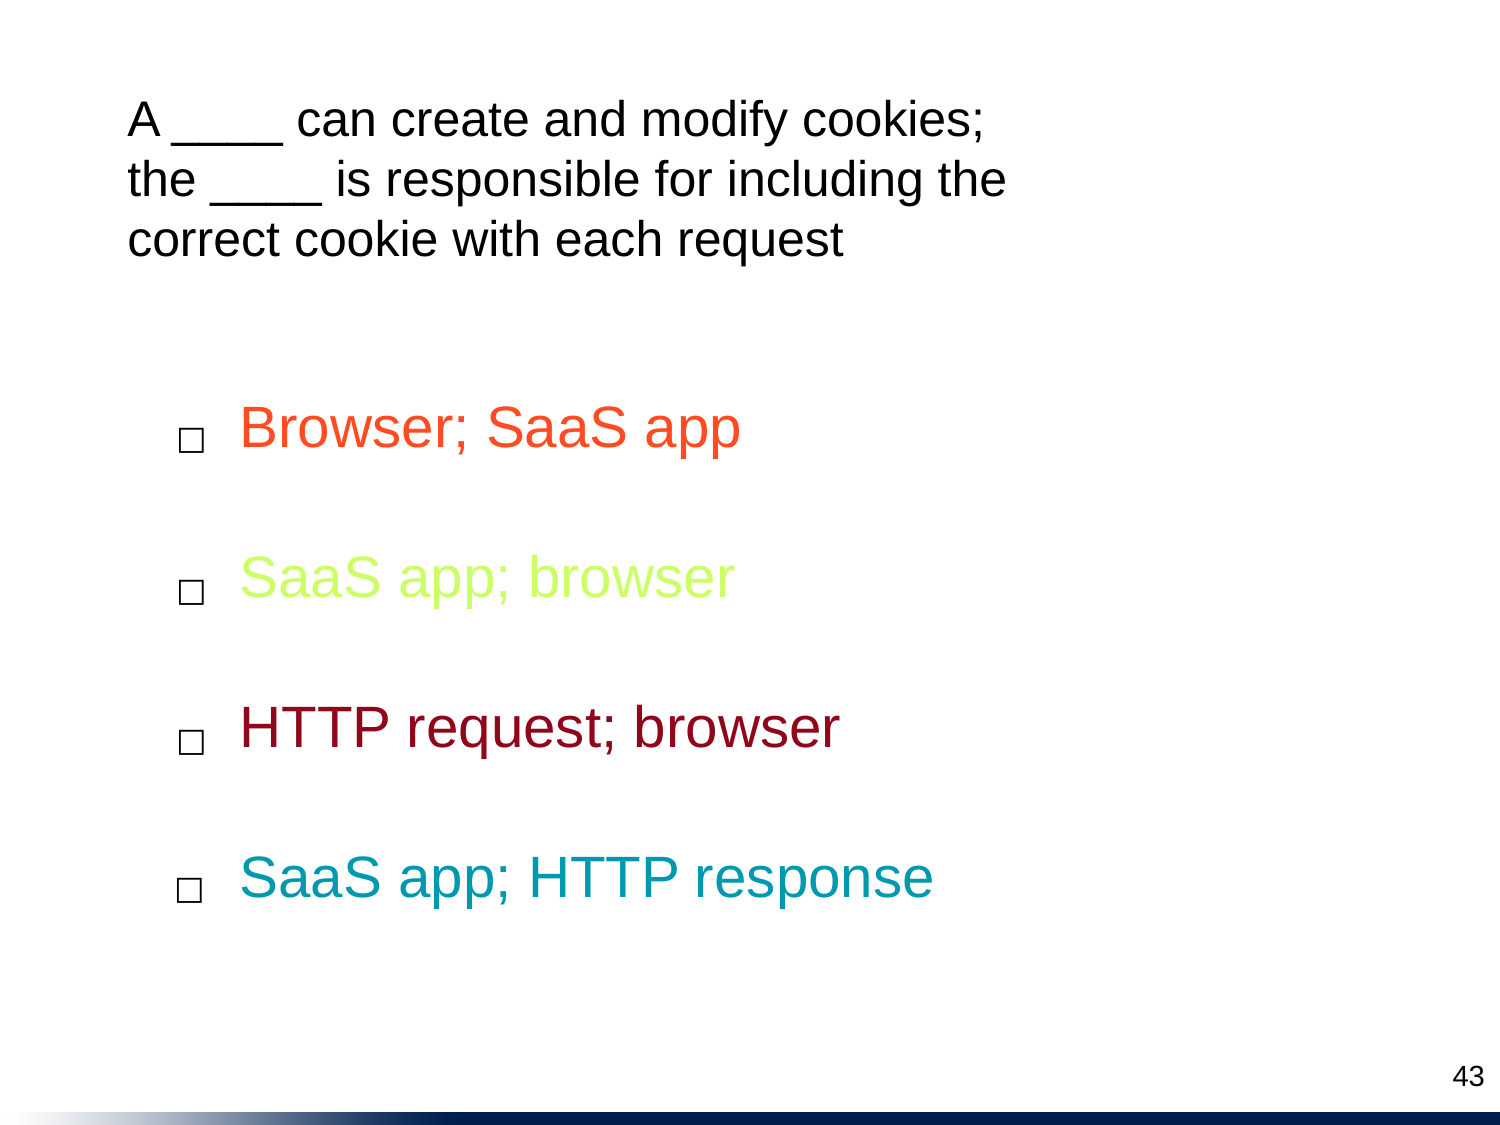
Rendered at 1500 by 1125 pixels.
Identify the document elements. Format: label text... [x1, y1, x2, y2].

text_box ☐ [159, 845, 220, 921]
text_box ☐ [161, 548, 222, 624]
picture [0, 1112, 1149, 1125]
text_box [157, 381, 1326, 468]
text_box ☐ [161, 698, 222, 774]
text_box SaaS app; HTTP response [225, 831, 1325, 917]
slide_number 43 [1149, 1049, 1500, 1125]
text_box A ____ can create and modify cookies; the ____ is responsible for including the correct cookie with each request [112, 79, 1063, 274]
text_box HTTP request; browser [225, 681, 1325, 767]
text_box SaaS app; browser [225, 531, 1325, 617]
